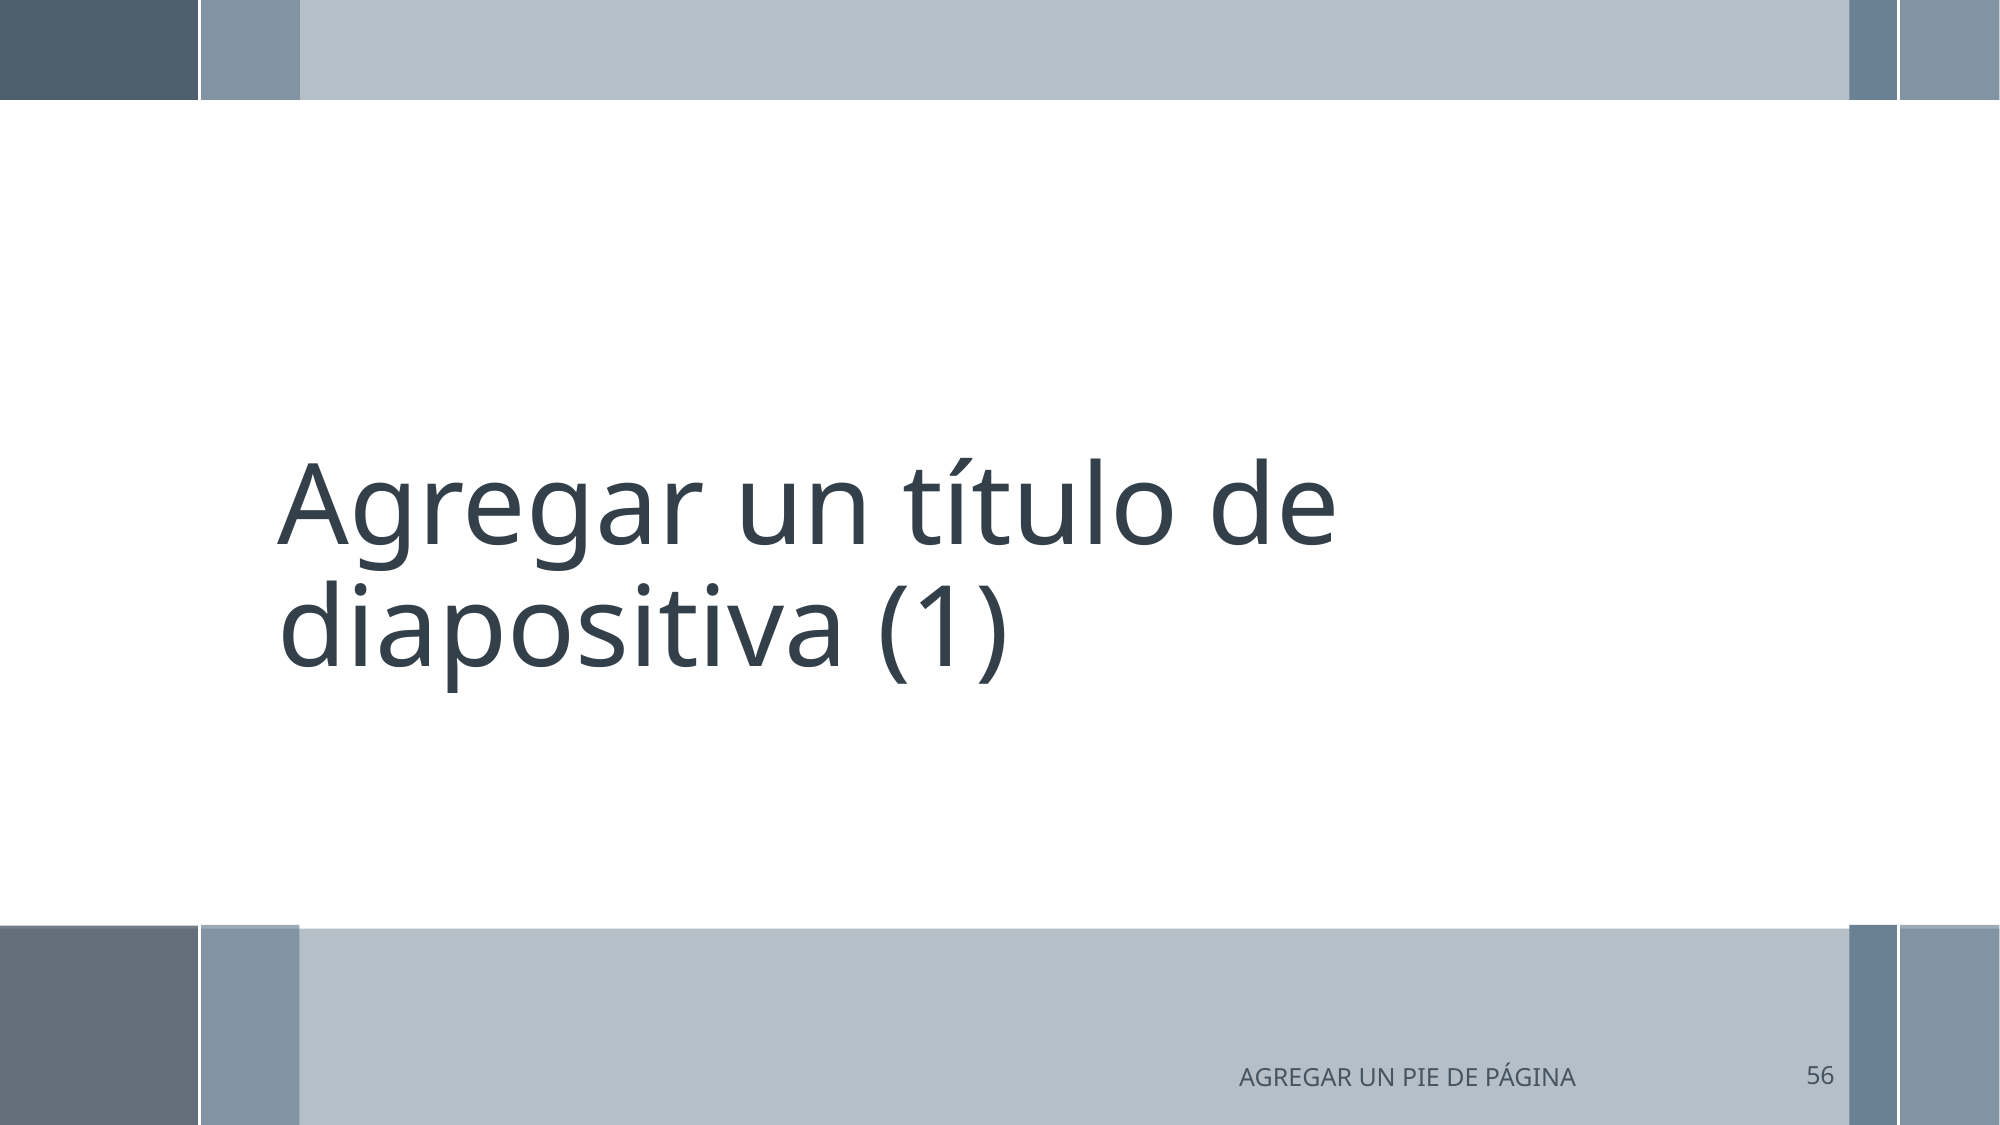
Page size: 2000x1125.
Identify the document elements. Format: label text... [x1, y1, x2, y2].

slide_number 56 [1749, 1046, 1850, 1107]
title Agregar un título de diapositiva (1) [262, 262, 1622, 698]
footer Agregar un pie de página [1082, 1046, 1734, 1107]
